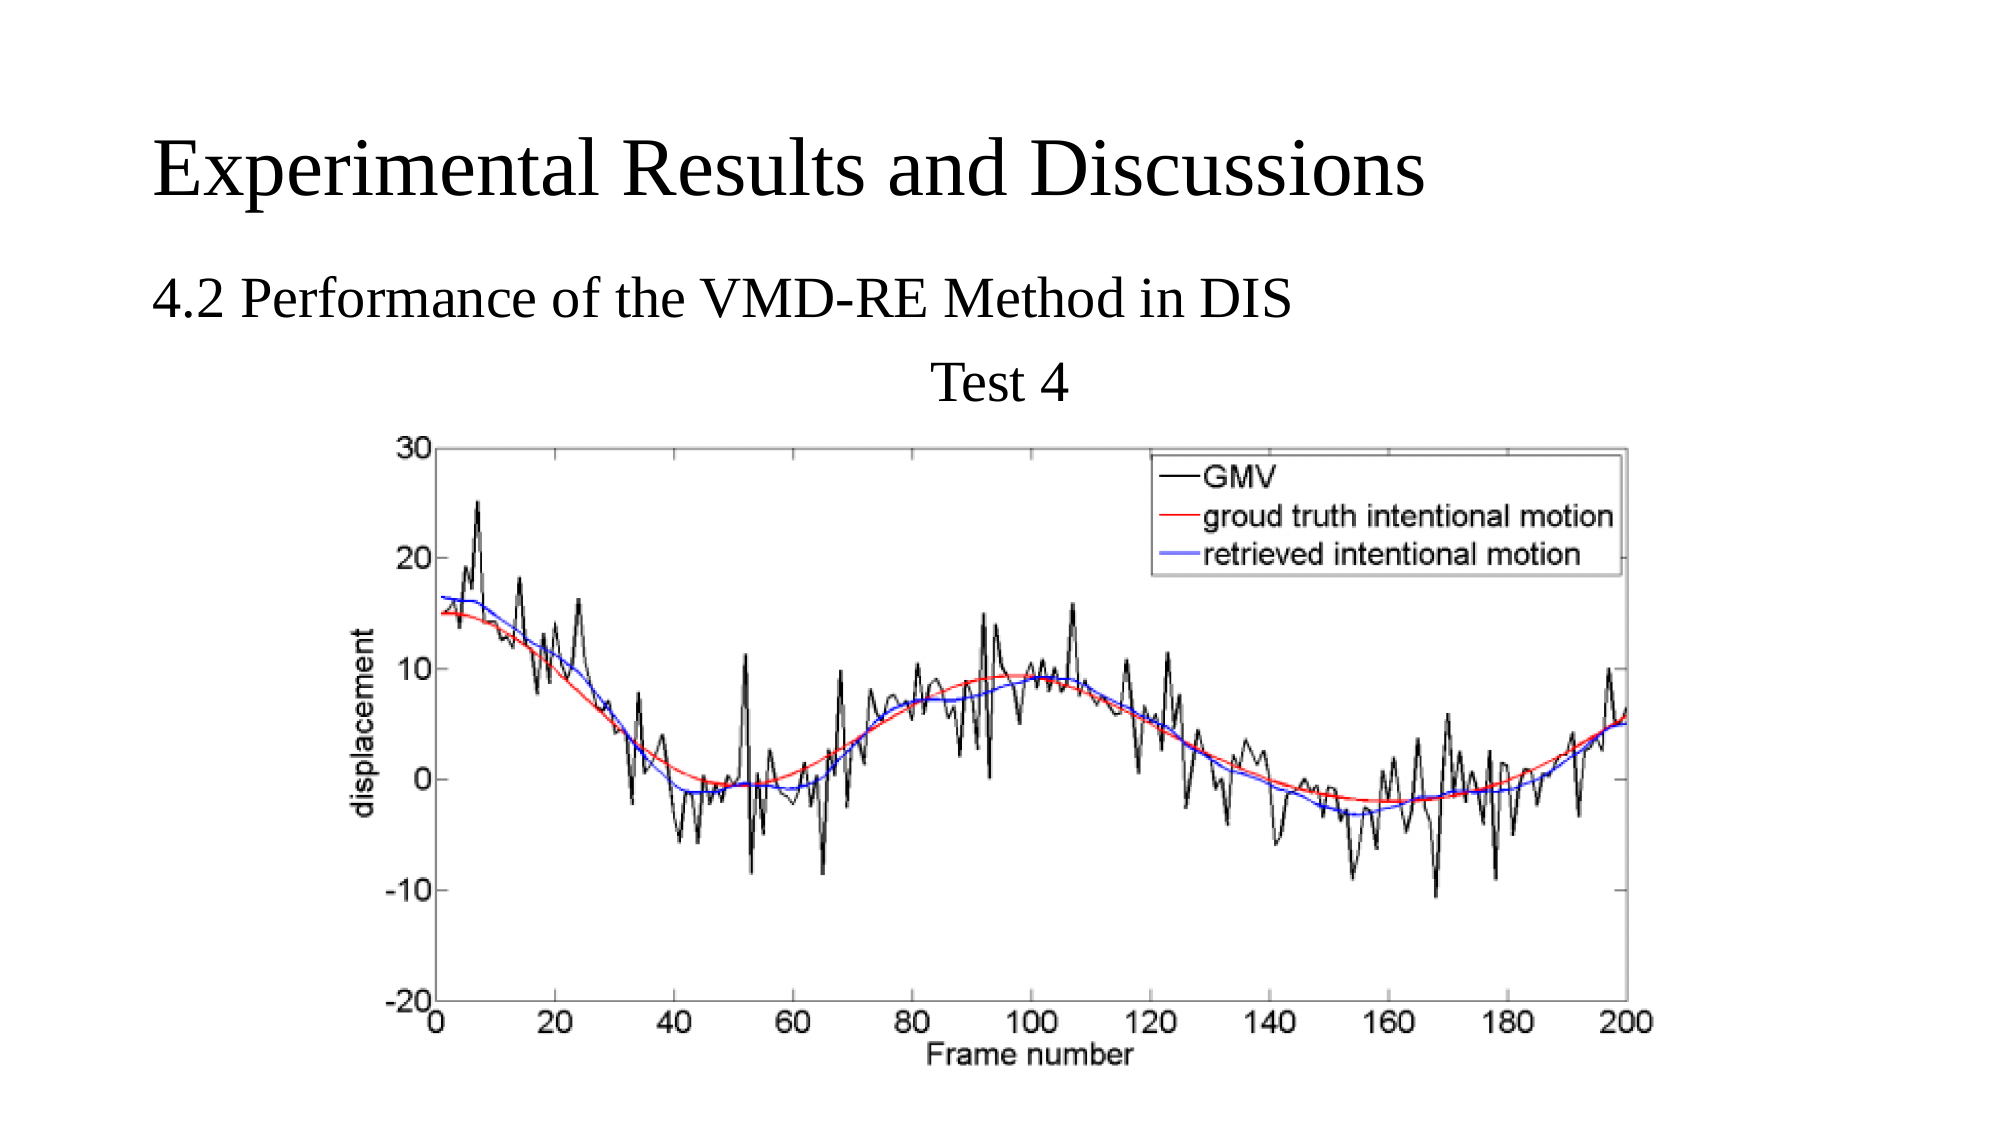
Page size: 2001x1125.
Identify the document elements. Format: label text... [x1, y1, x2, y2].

list 4.2 Performance of the VMD-RE Method in DIS Test 4 [137, 259, 1863, 974]
title Experimental Results and Discussions [137, 59, 1863, 259]
picture [340, 426, 1661, 1075]
